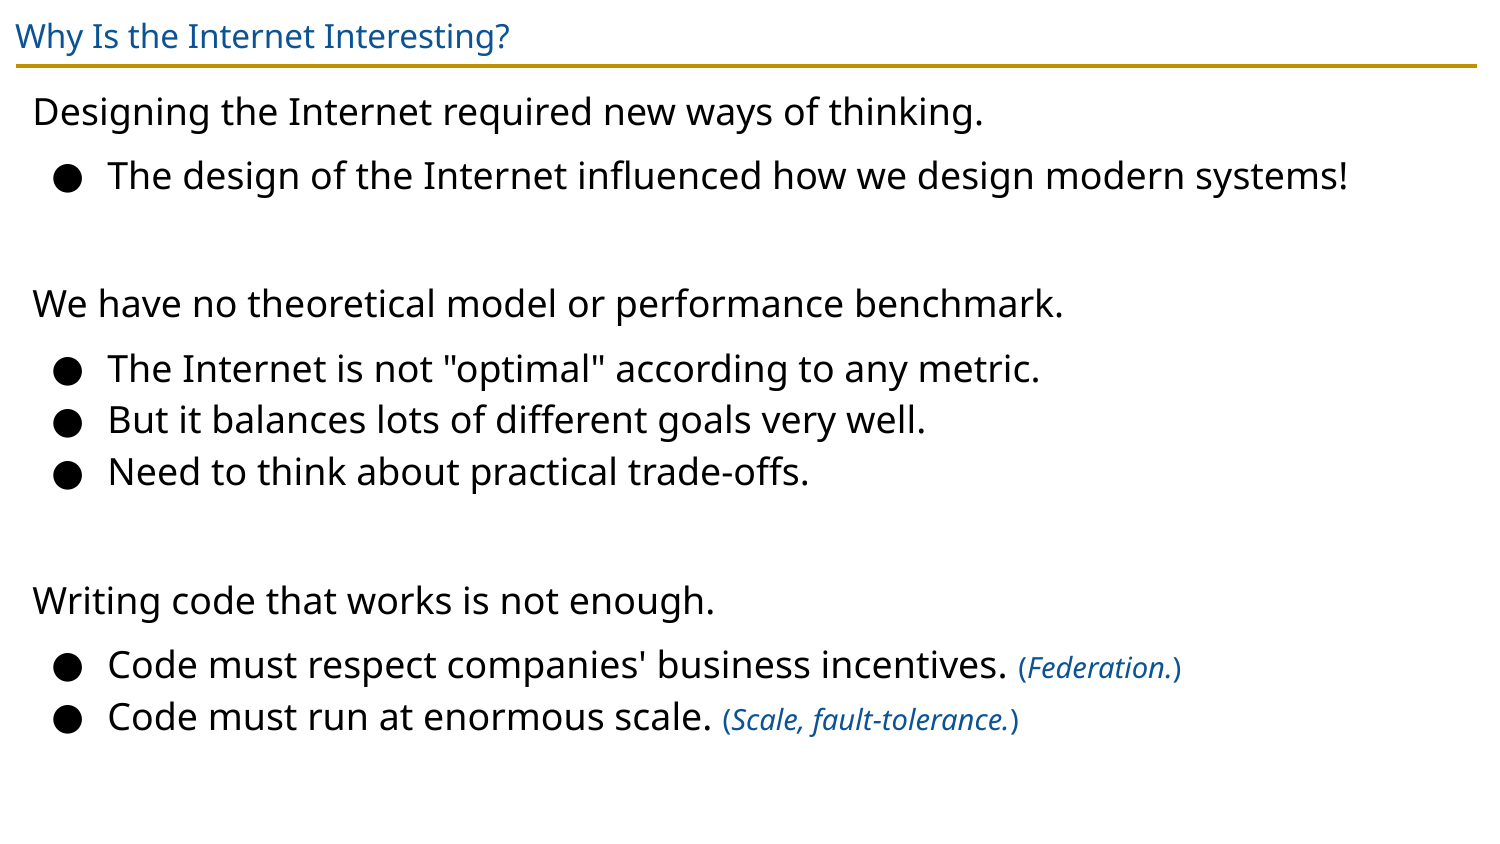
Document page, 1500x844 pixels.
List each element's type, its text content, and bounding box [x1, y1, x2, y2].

list Designing the Internet required new ways of thinking. The design of the Internet influenced how we design modern systems! We have no theoretical model or performance benchmark. The Internet is not "optimal" according to any metric. But it balances lots of different goals very well. Need to think about practical trade-offs. Writing code that works is not enough. Code must respect companies' business incentives. (Federation.) Code must run at enormous scale. (Scale, fault-tolerance.) [17, 65, 1480, 810]
title Why Is the Internet Interesting? [0, 0, 1500, 65]
